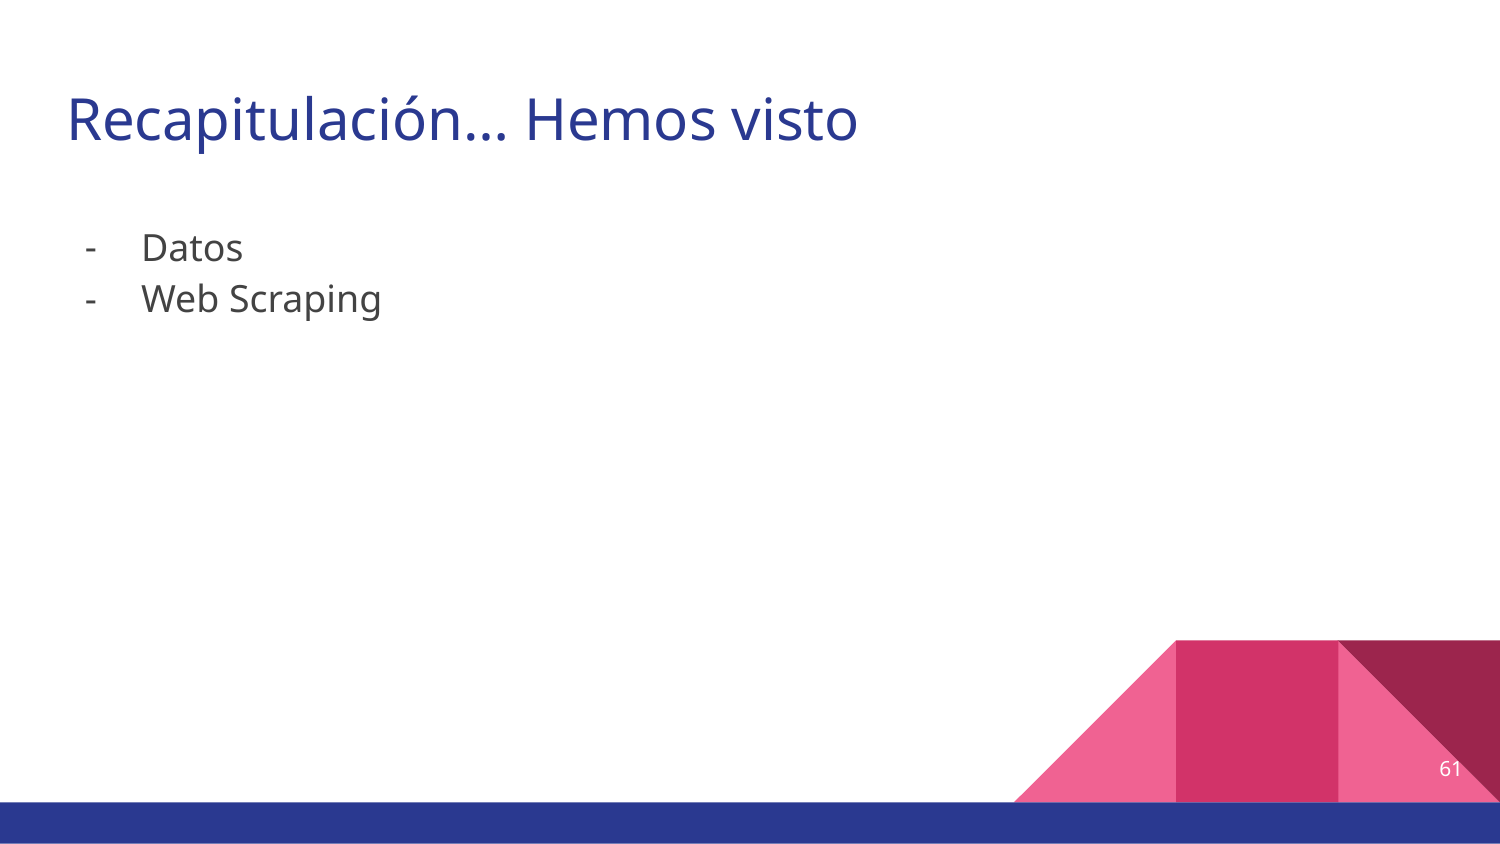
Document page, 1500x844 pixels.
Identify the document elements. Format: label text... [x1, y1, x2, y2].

slide_number 61 [1387, 738, 1478, 803]
title Recapitulación… Hemos visto [51, 67, 1449, 167]
list Datos Web Scraping [51, 201, 1449, 750]
